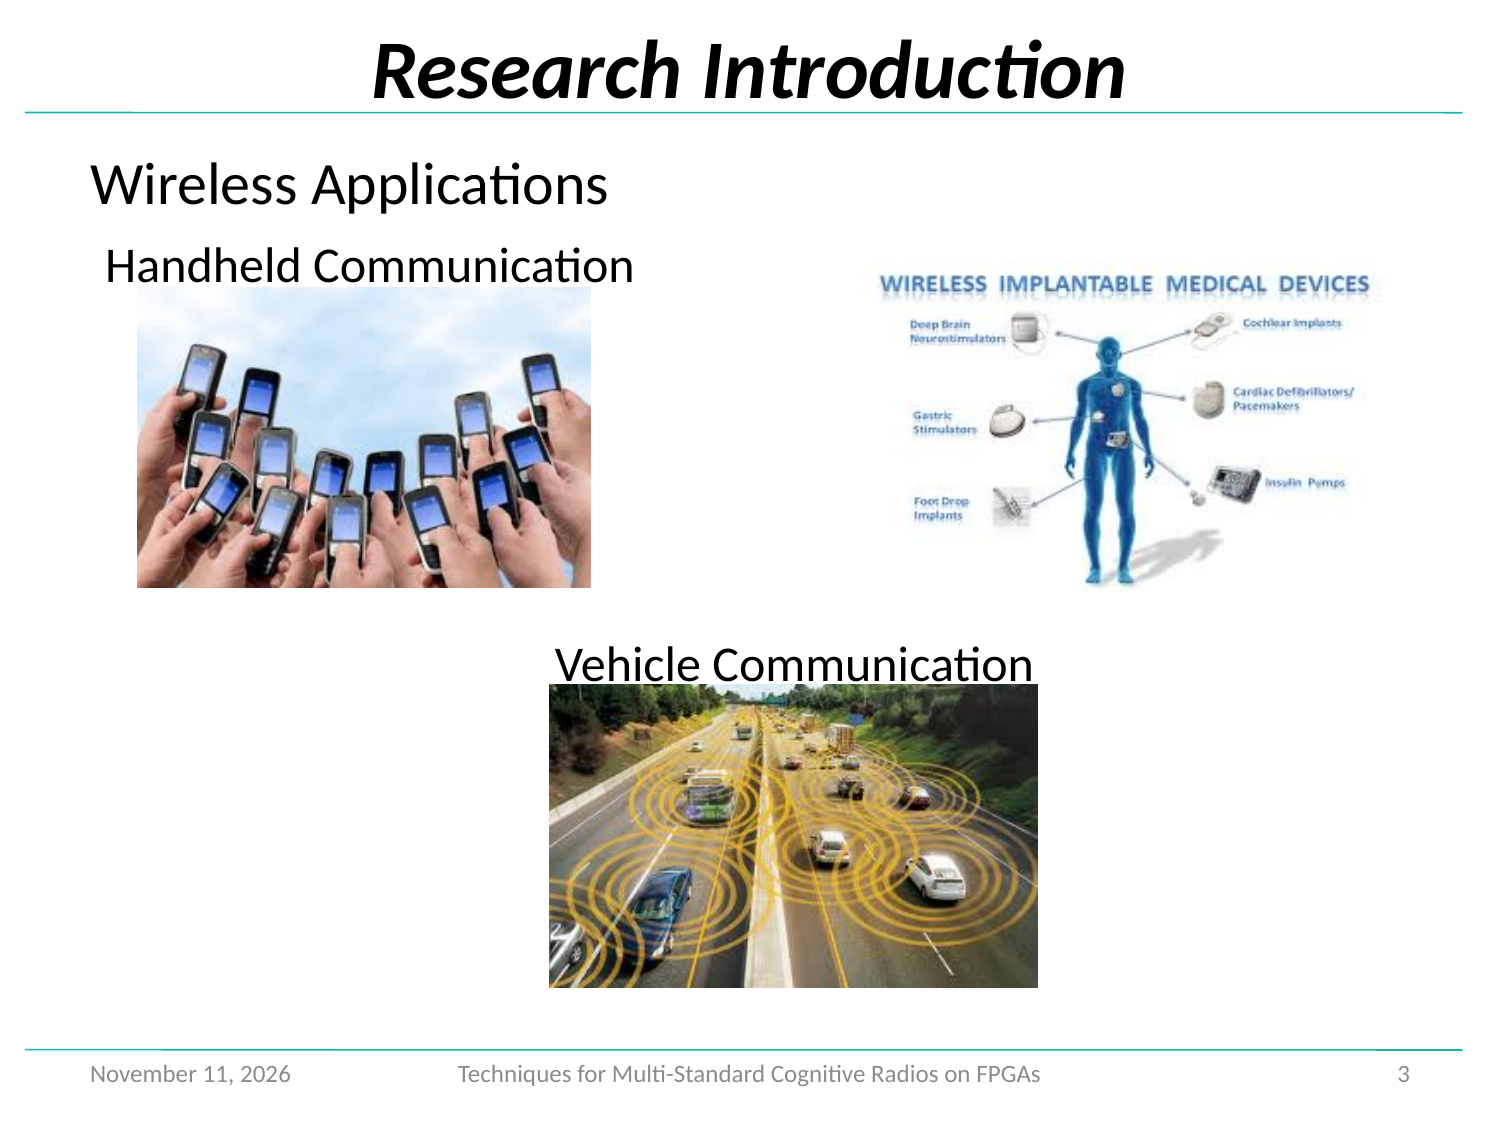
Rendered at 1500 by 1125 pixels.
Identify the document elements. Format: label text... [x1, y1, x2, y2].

picture [862, 262, 1388, 592]
picture [549, 684, 1038, 988]
text_box Handheld Communication [90, 224, 650, 300]
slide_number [75, 1042, 425, 1103]
list Wireless Applications [75, 137, 1425, 225]
text_box Vehicle Communication [539, 624, 1049, 699]
picture [137, 287, 591, 588]
footer Techniques for Multi-Standard Cognitive Radios on FPGAs [437, 1042, 1063, 1103]
title Research Introduction [75, 12, 1425, 118]
slide_number 3 [1074, 1042, 1425, 1103]
